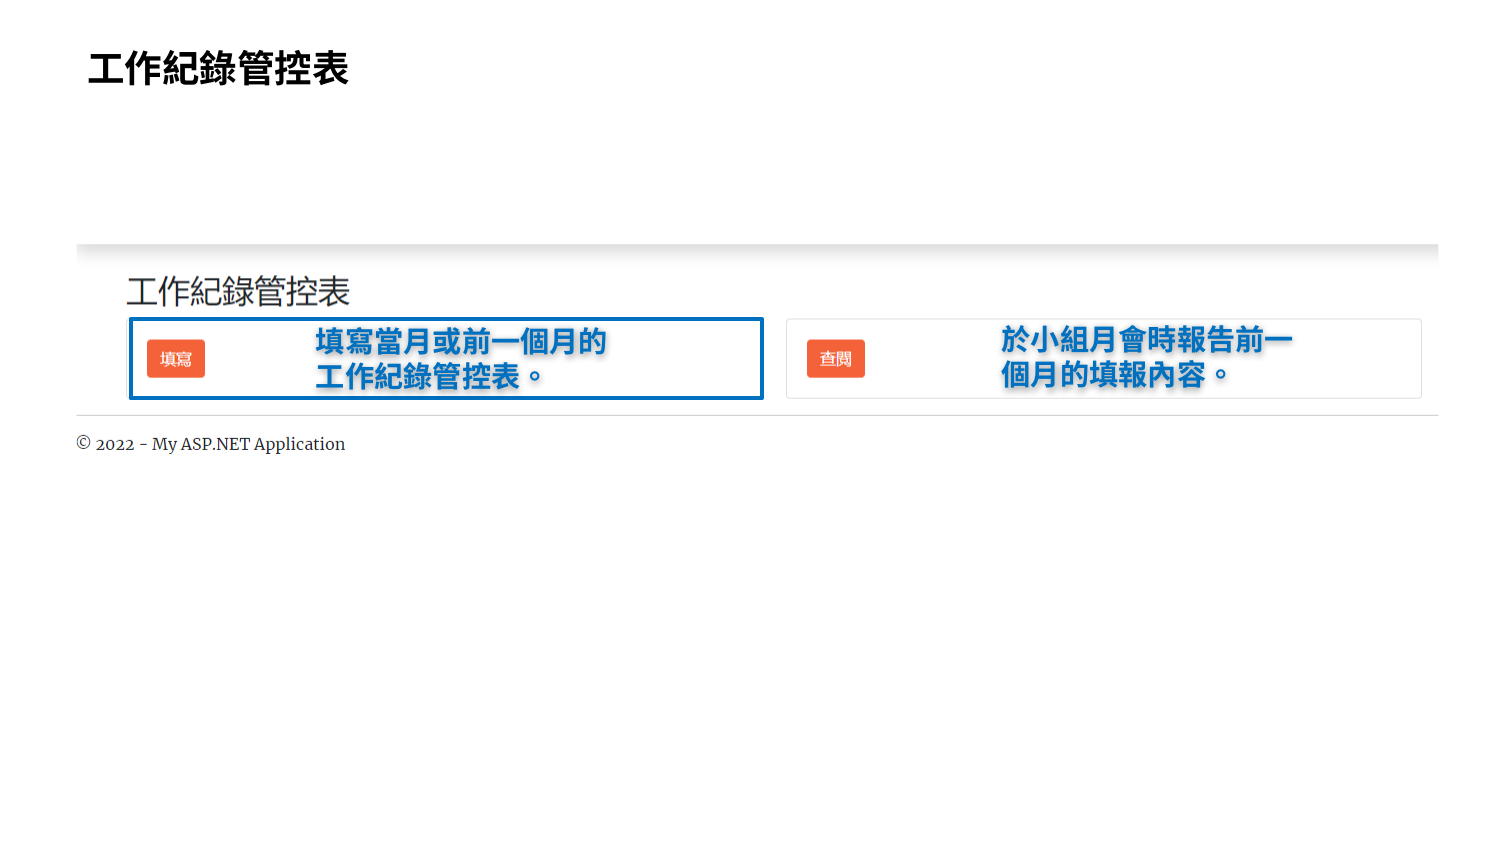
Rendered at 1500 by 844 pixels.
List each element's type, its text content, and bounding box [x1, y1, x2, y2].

picture [76, 232, 1439, 470]
text_box 工作紀錄管控表 [63, 18, 374, 117]
